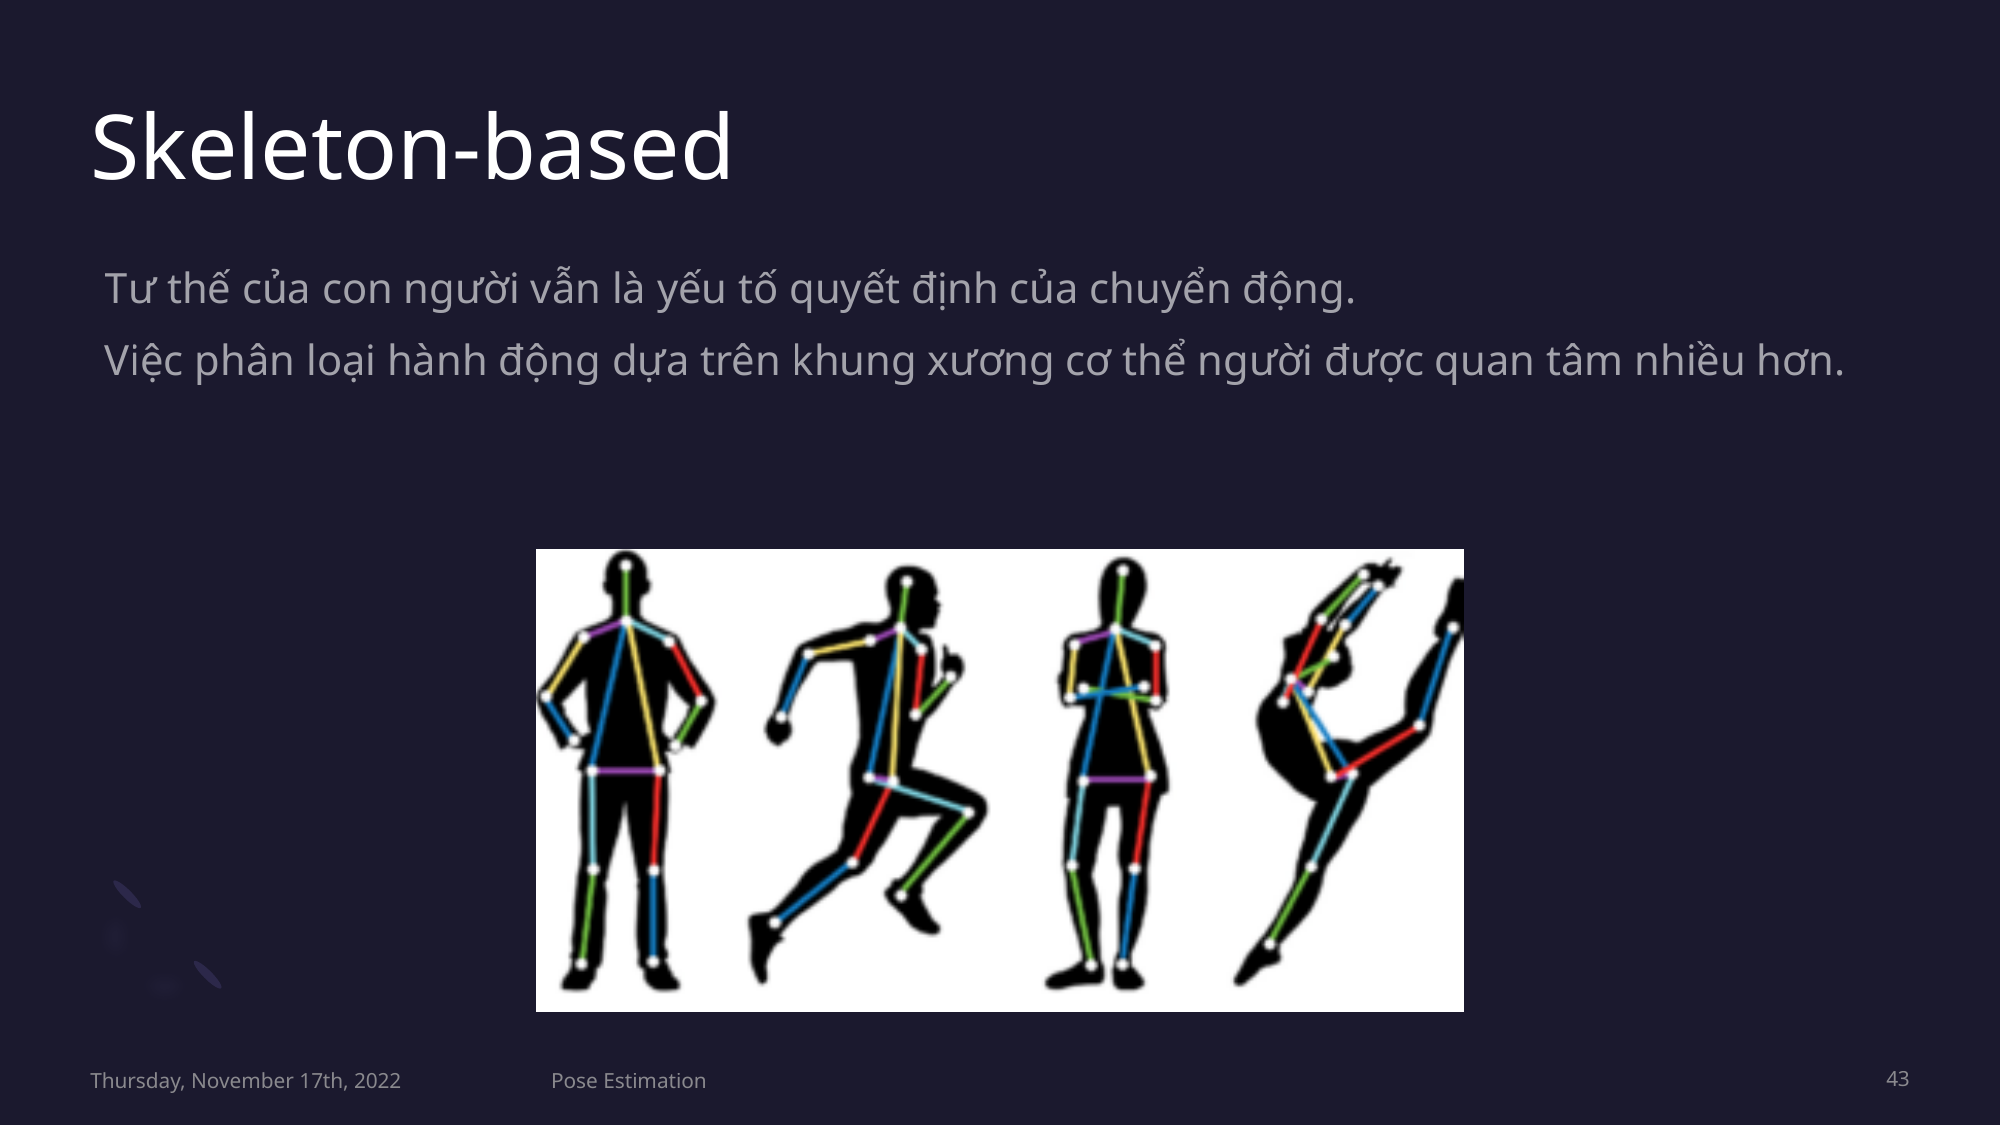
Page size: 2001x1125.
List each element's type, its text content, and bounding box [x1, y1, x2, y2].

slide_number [90, 1067, 522, 1093]
slide_number 43 [1632, 1067, 1910, 1093]
text_box Tư thế của con người vẫn là yếu tố quyết định của chuyển động. Việc phân loại hành động dựa trên khung xương cơ thể người được quan tâm nhiều hơn. [90, 249, 1910, 508]
title Skeleton-based [90, 90, 1910, 249]
footer Pose Estimation [551, 1067, 1598, 1093]
picture [536, 549, 1464, 1012]
